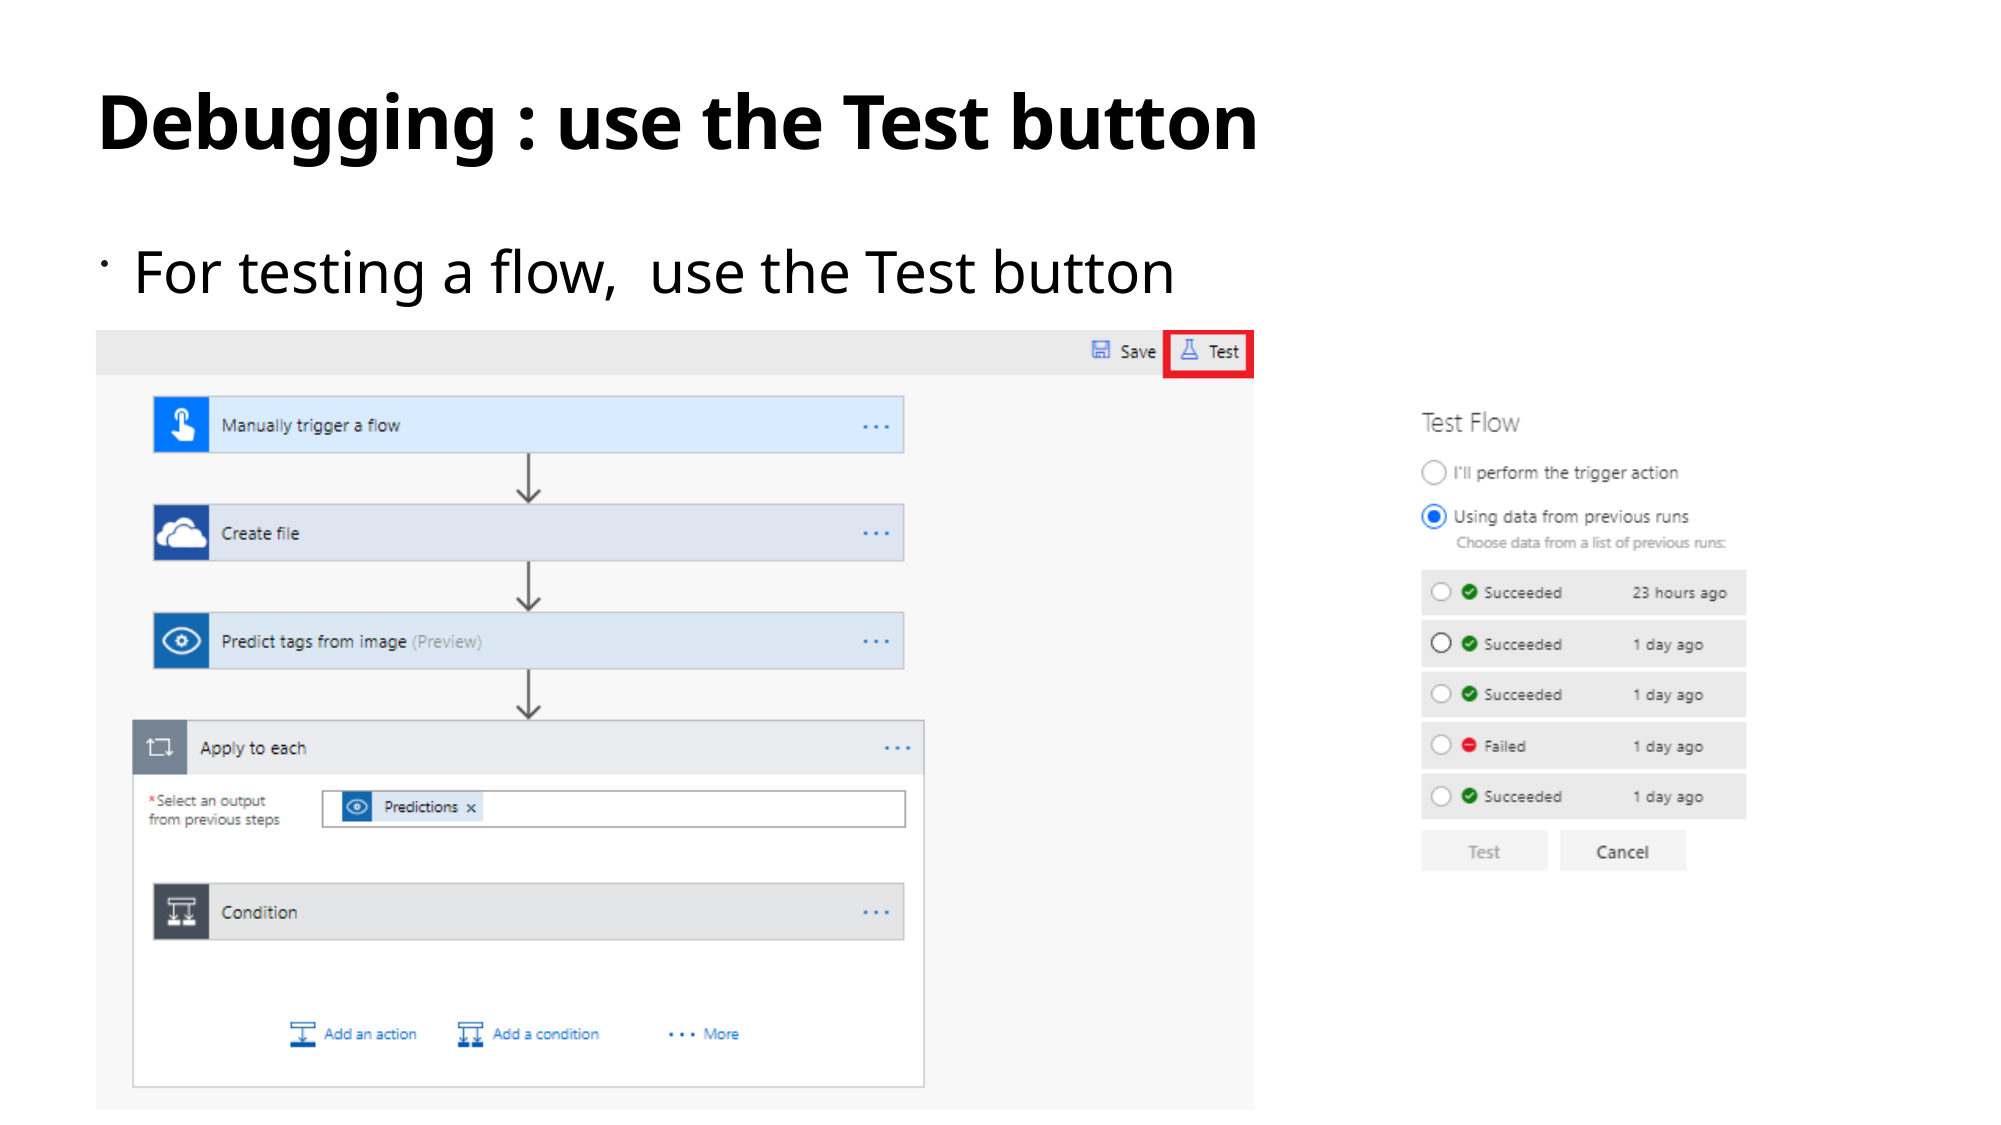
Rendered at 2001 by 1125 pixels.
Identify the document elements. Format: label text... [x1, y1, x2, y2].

title Debugging : use the Test button [96, 75, 1904, 166]
picture [95, 330, 1255, 1111]
list For testing a flow, use the Test button [95, 235, 1904, 307]
picture [1384, 384, 1767, 890]
